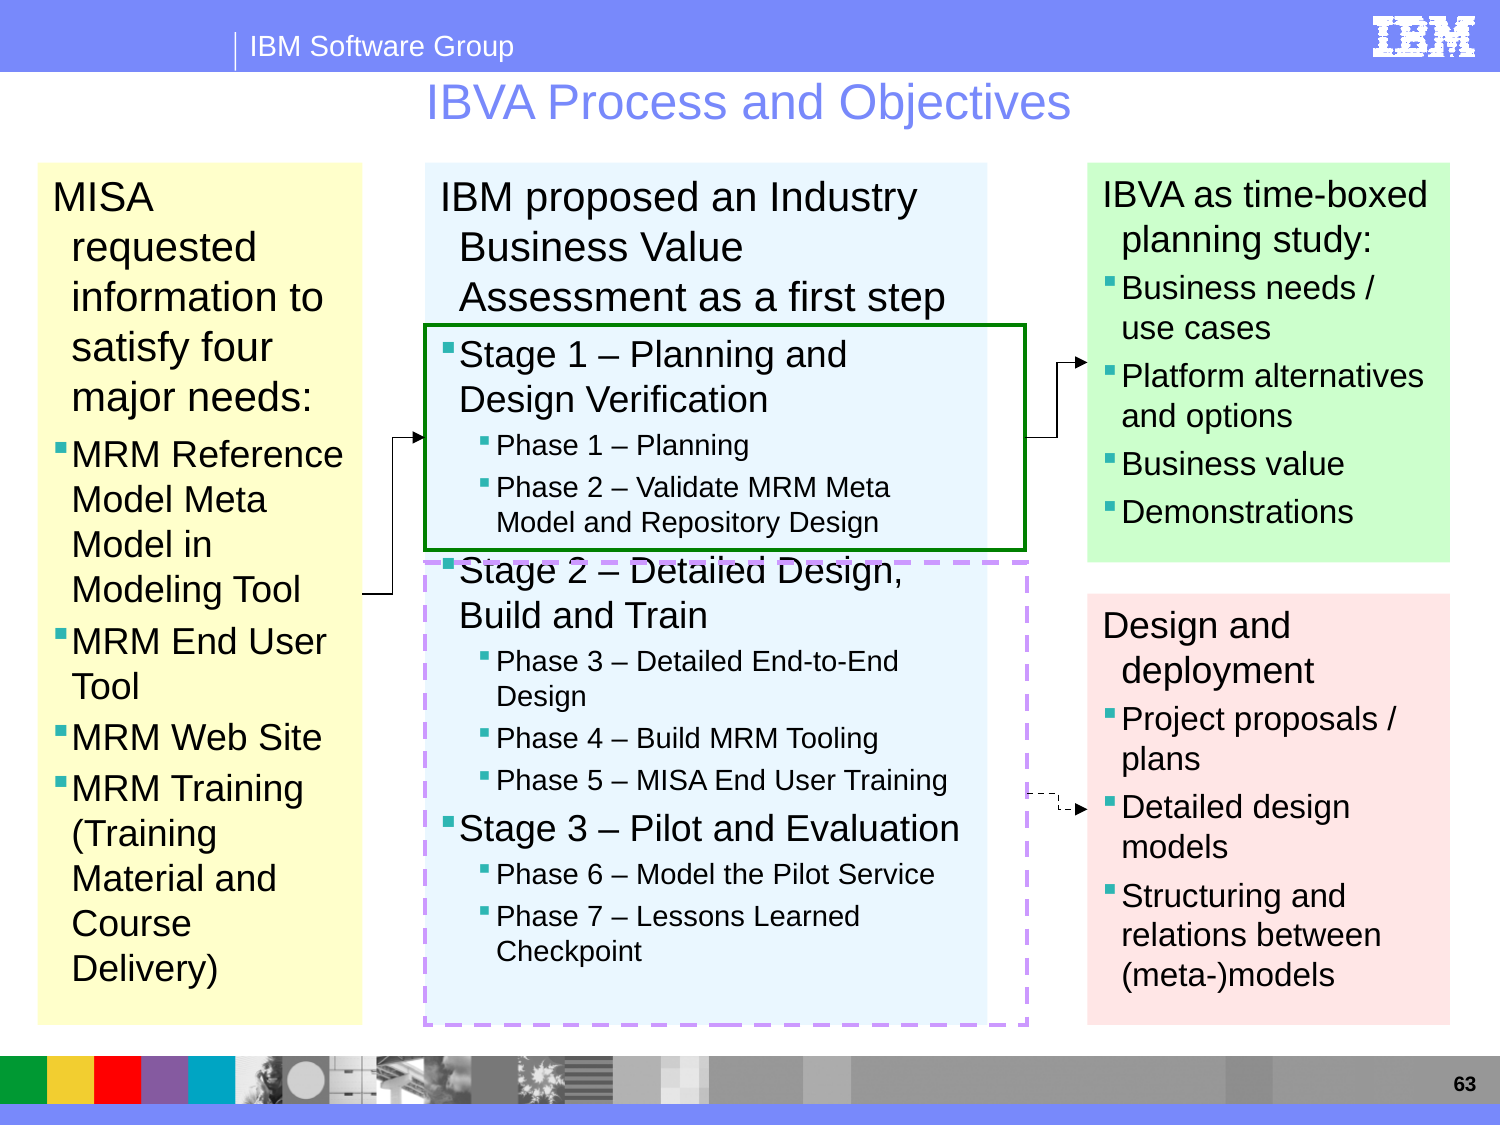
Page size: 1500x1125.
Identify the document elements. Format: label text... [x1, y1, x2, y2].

text_box [424, 324, 1025, 550]
text_box IBVA as time-boxed planning study: Business needs / use cases Platform alternatives and options Business value Demonstrations [1087, 162, 1450, 563]
slide_number 63 [1365, 1070, 1477, 1097]
text_box IBVA Process and Objectives [39, 61, 1458, 149]
picture [0, 1056, 1500, 1104]
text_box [1026, 362, 1088, 438]
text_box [1028, 793, 1088, 810]
text_box MISA requested information to satisfy four major needs: MRM Reference Model Meta Model in Modeling Tool MRM End User Tool MRM Web Site MRM Training (Training Material and Course Delivery) [37, 162, 363, 1025]
text_box [425, 562, 1028, 1025]
text_box Design and deployment Project proposals / plans Detailed design models Structuring and relations between (meta-)models [1087, 593, 1450, 1025]
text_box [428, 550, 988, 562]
text_box IBM proposed an Industry Business Value Assessment as a first step Stage 1 – Planning and Design Verification Phase 1 – Planning Phase 2 – Validate MRM Meta Model and Repository Design Stage 2 – Detailed Design, Build and Train Phase 3 – Detailed End-to-End Design Phase 4 – Build MRM Tooling Phase 5 – MISA End User Training Stage 3 – Pilot and Evaluation Phase 6 – Model the Pilot Service Phase 7 – Lessons Learned Checkpoint [425, 162, 988, 324]
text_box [362, 437, 424, 594]
